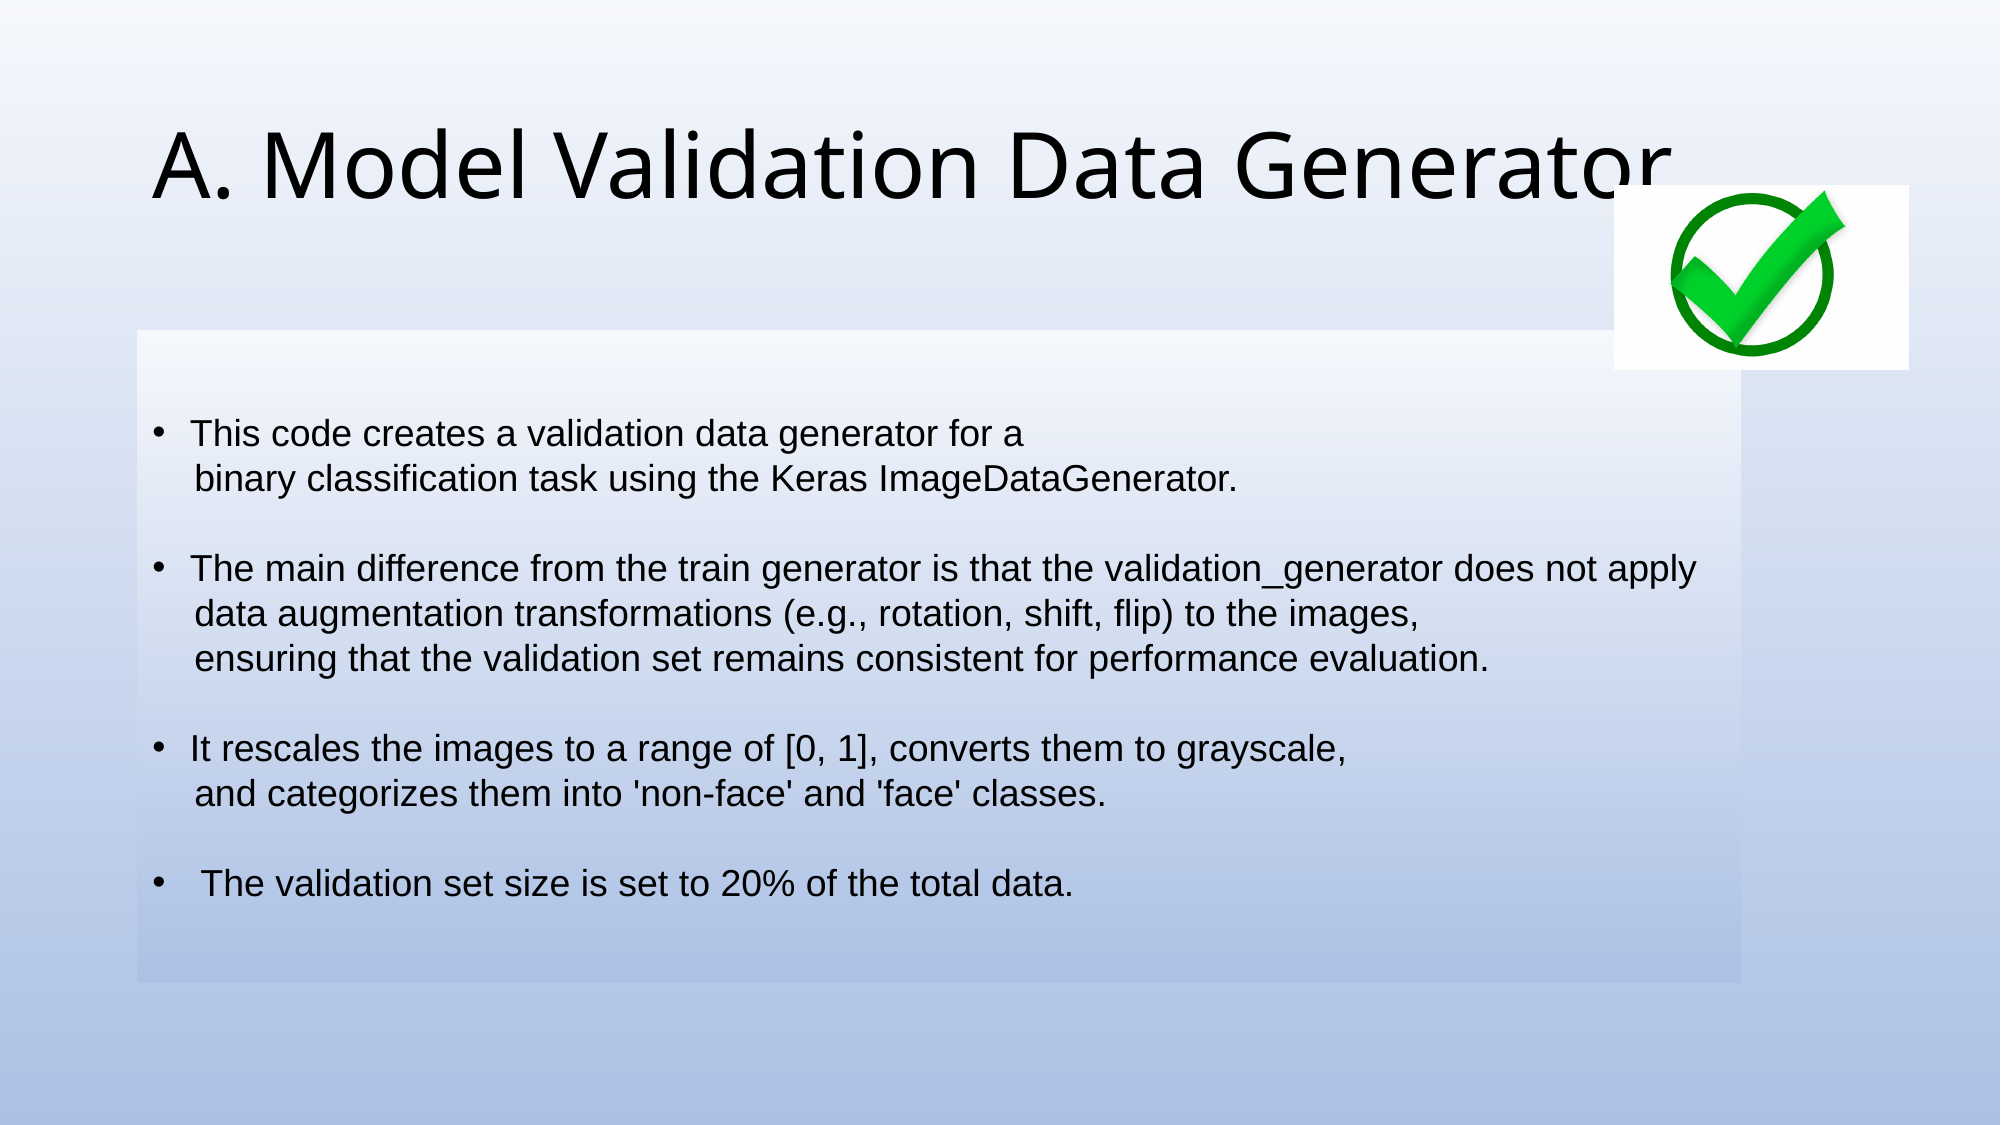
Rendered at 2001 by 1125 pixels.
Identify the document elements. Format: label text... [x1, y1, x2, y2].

list This code creates a validation data generator for a binary classification task using the Keras ImageDataGenerator. The main difference from the train generator is that the validation_generator does not apply data augmentation transformations (e.g., rotation, shift, flip) to the images, ensuring that the validation set remains consistent for performance evaluation. It rescales the images to a range of [0, 1], converts them to grayscale, and categorizes them into 'non-face' and 'face' classes. The validation set size is set to 20% of the total data. [137, 330, 1741, 983]
title A. Model Validation Data Generator [137, 59, 1863, 278]
picture [1614, 185, 1909, 370]
